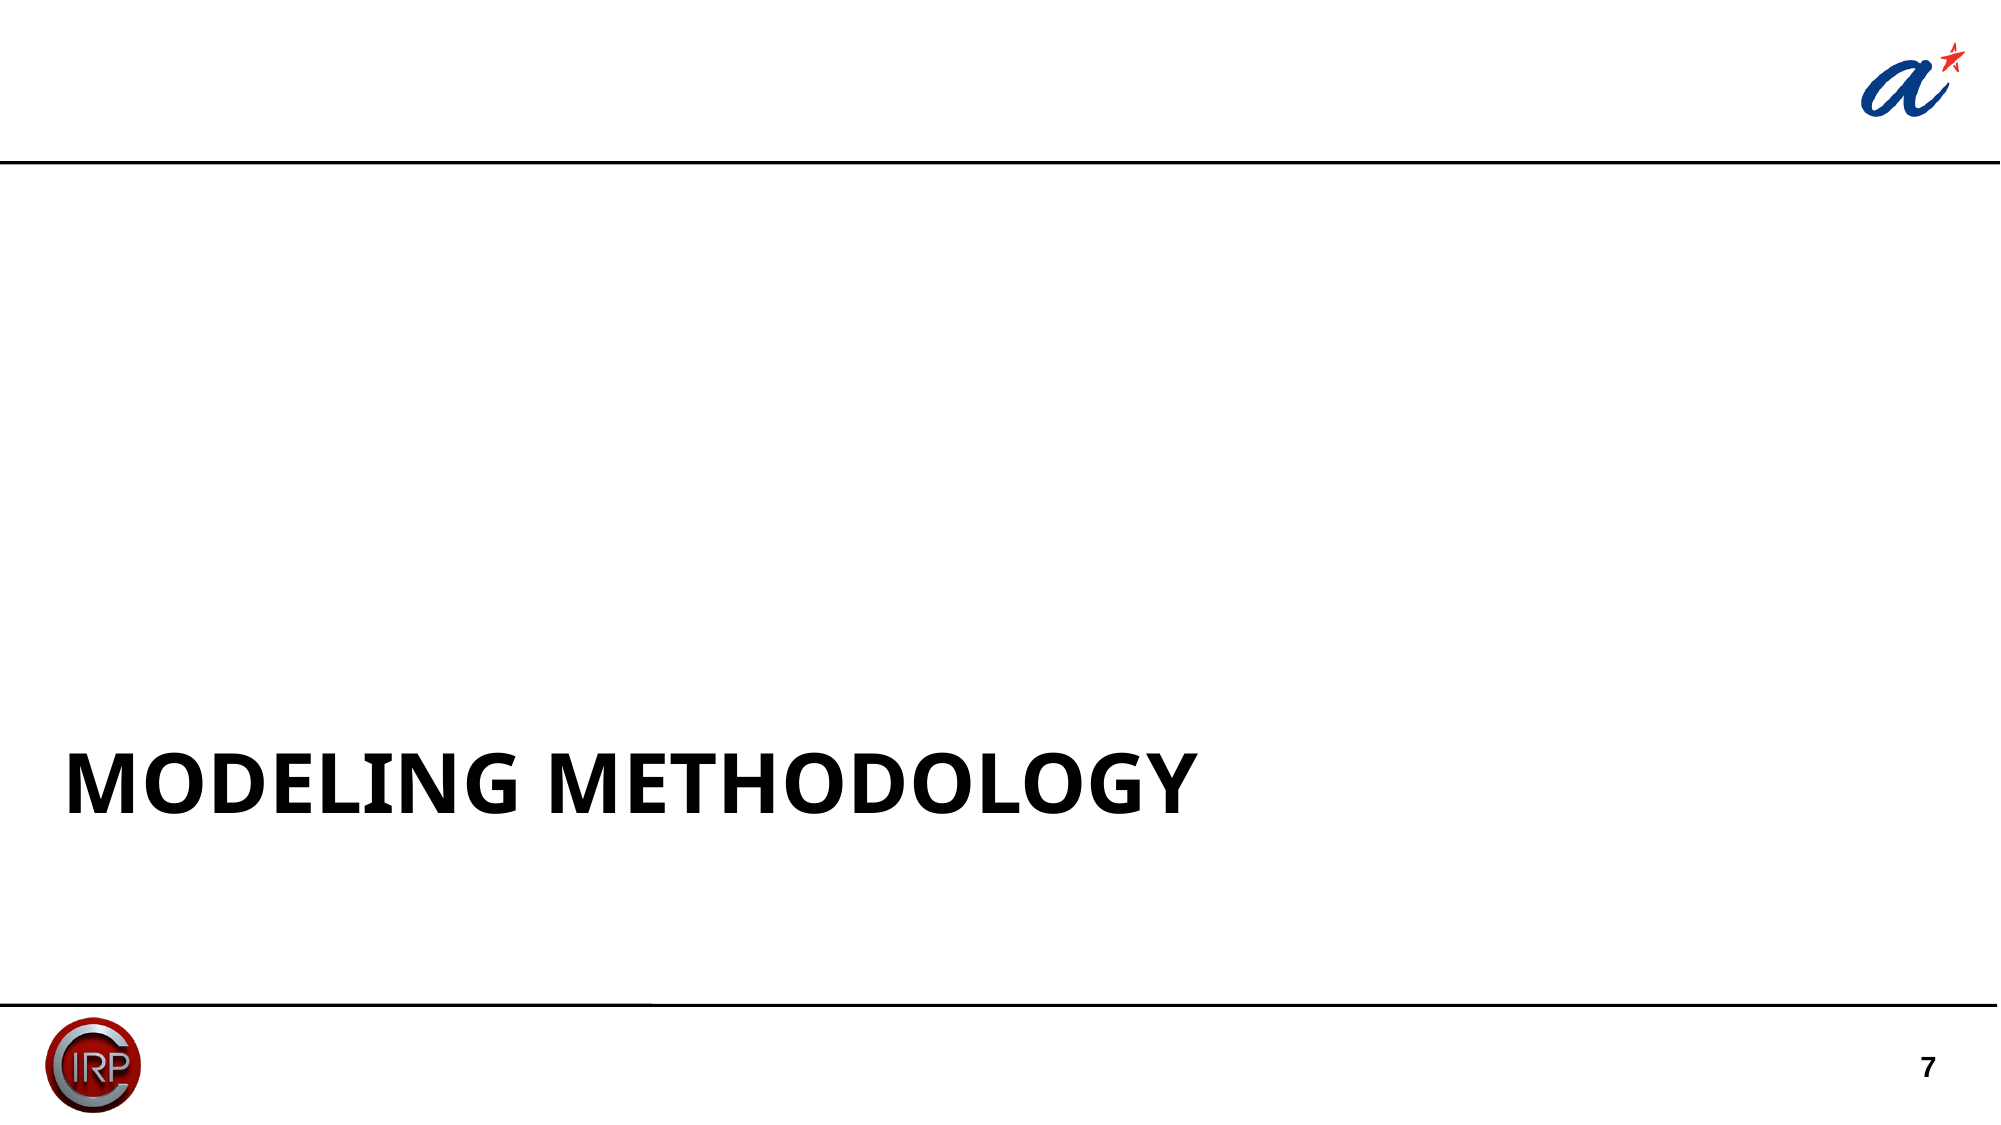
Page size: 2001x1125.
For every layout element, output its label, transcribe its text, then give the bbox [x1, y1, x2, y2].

picture [45, 1017, 141, 1113]
picture [1852, 19, 1973, 140]
title Modeling methodology [47, 722, 1954, 947]
